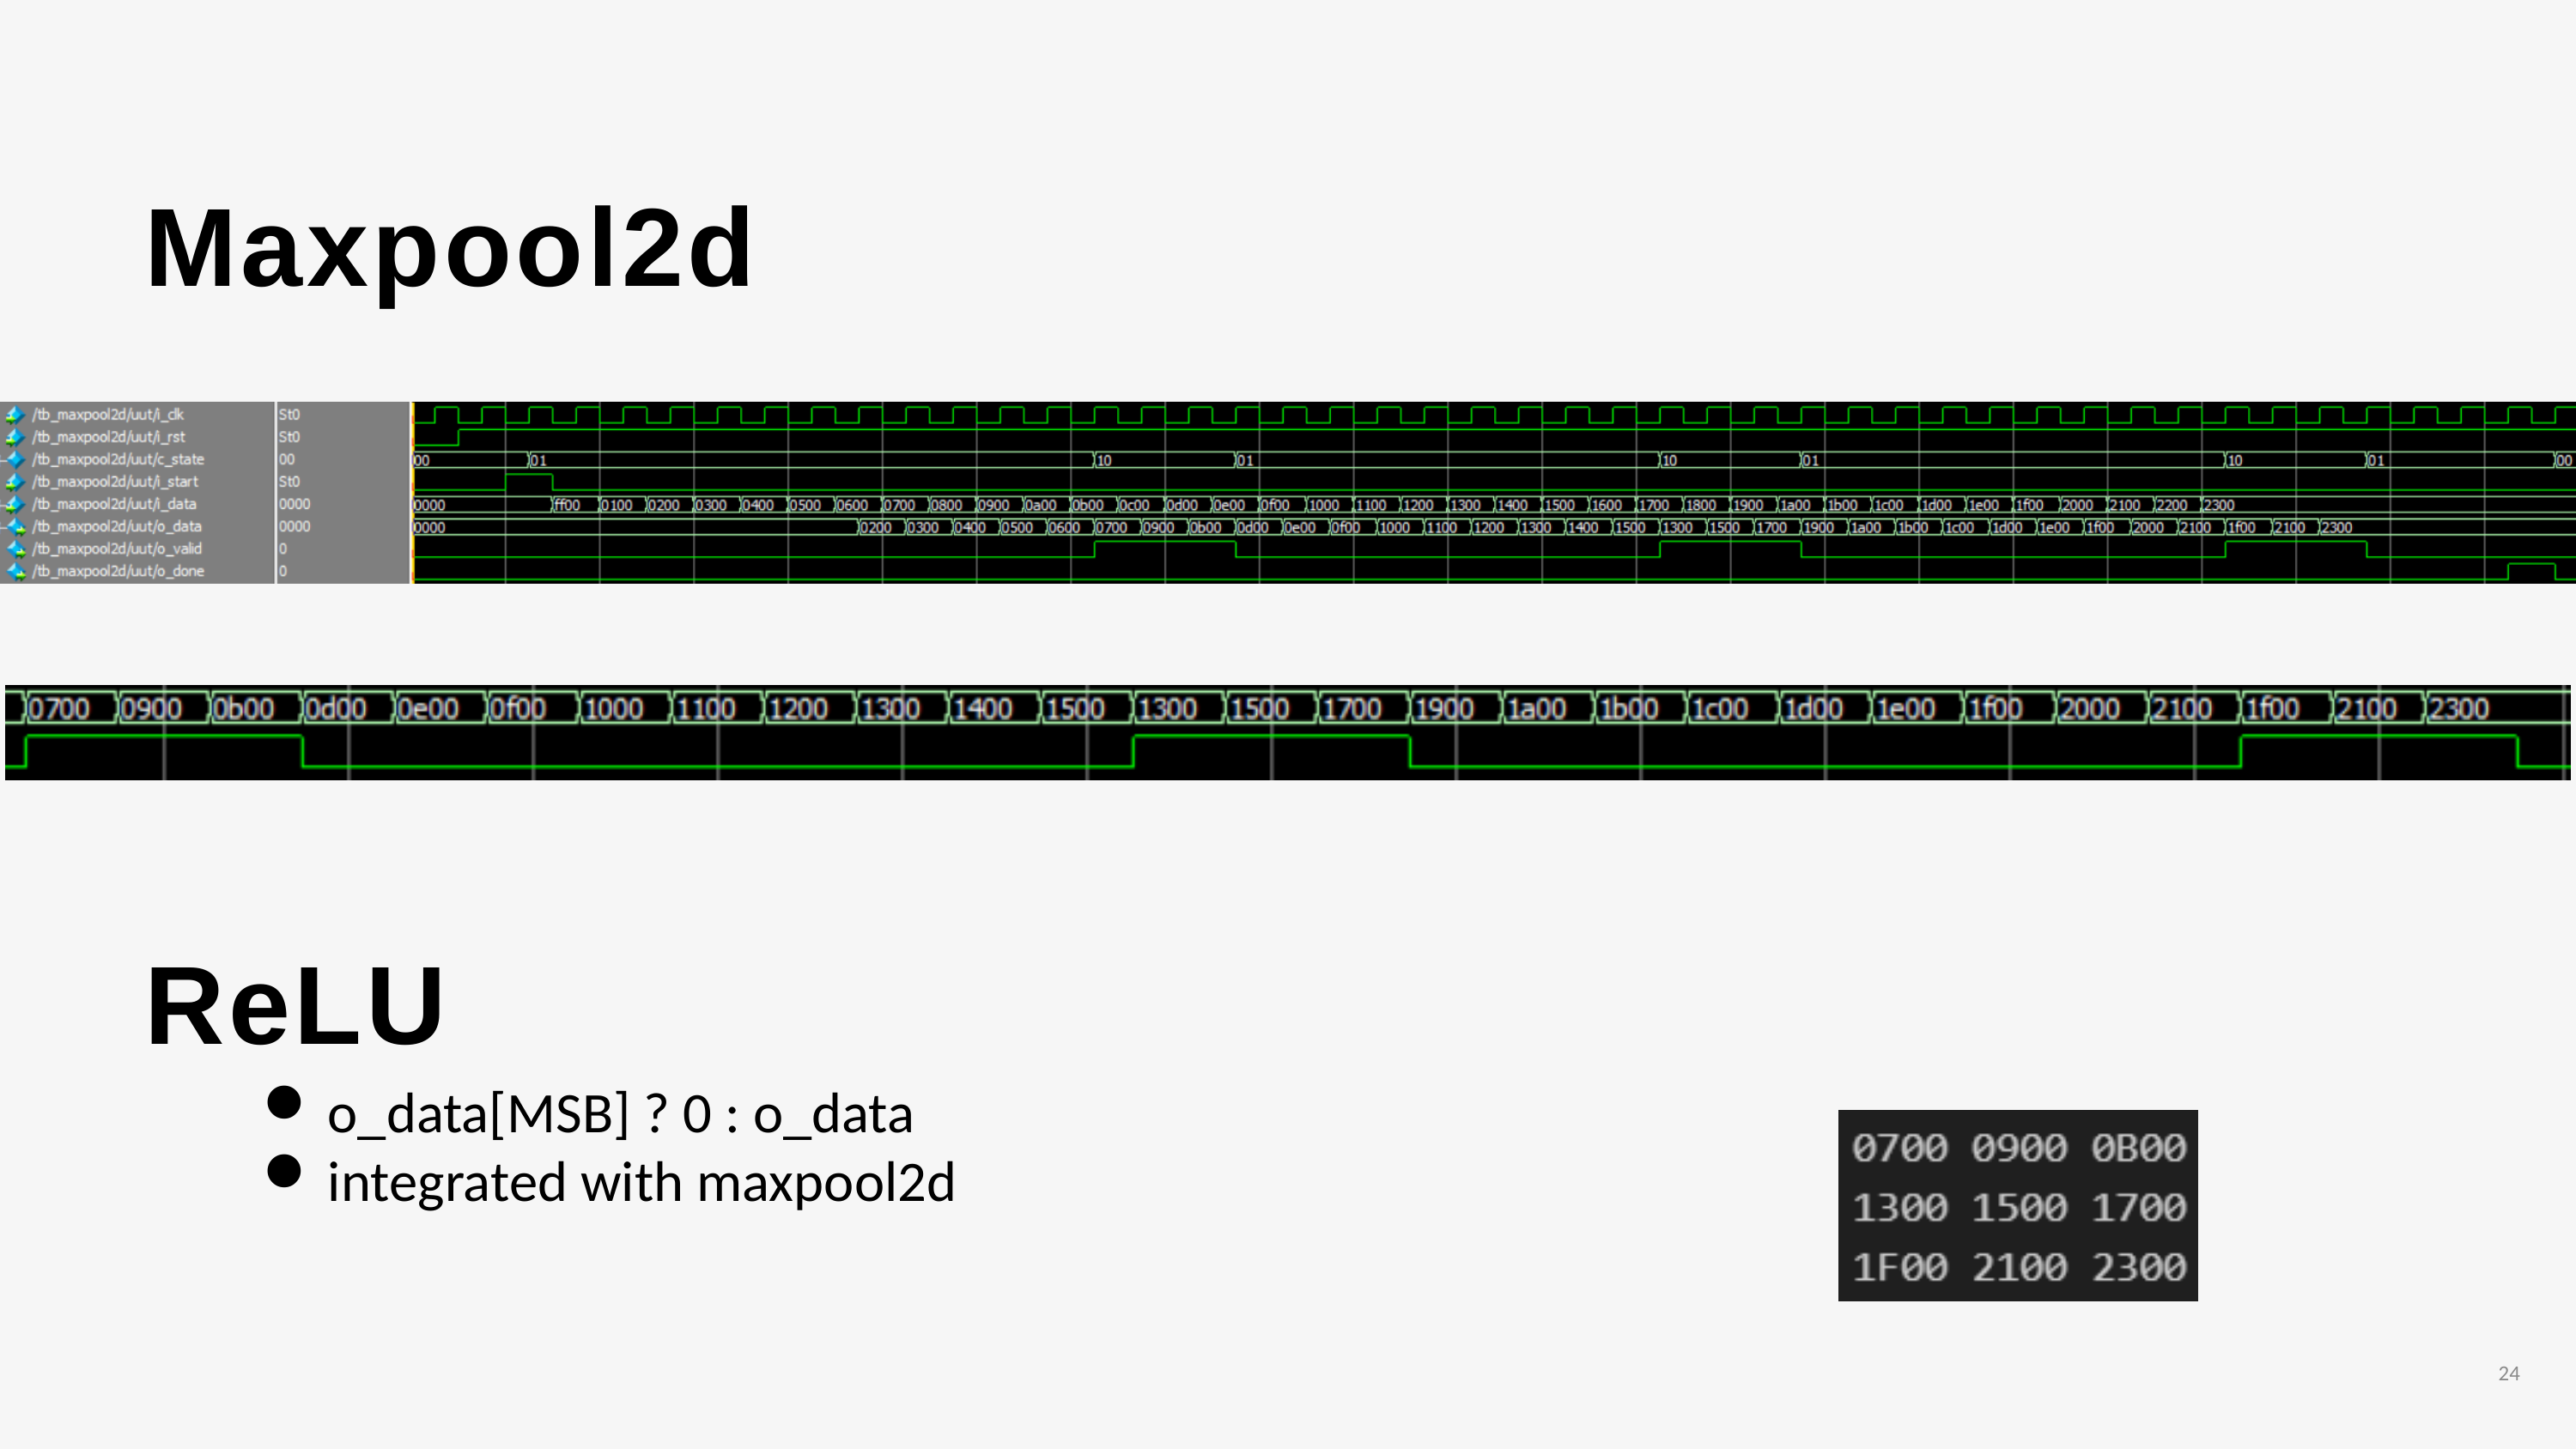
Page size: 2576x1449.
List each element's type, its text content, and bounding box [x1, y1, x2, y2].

picture [1838, 1110, 2199, 1302]
picture [0, 402, 2576, 584]
text_box o_data[MSB] ? 0 : o_data integrated with maxpool2d [251, 1069, 970, 1220]
text_box ReLU [144, 911, 1466, 1067]
slide_number 24 [2200, 1336, 2533, 1410]
text_box Maxpool2d [144, 153, 1466, 309]
picture [5, 685, 2571, 780]
